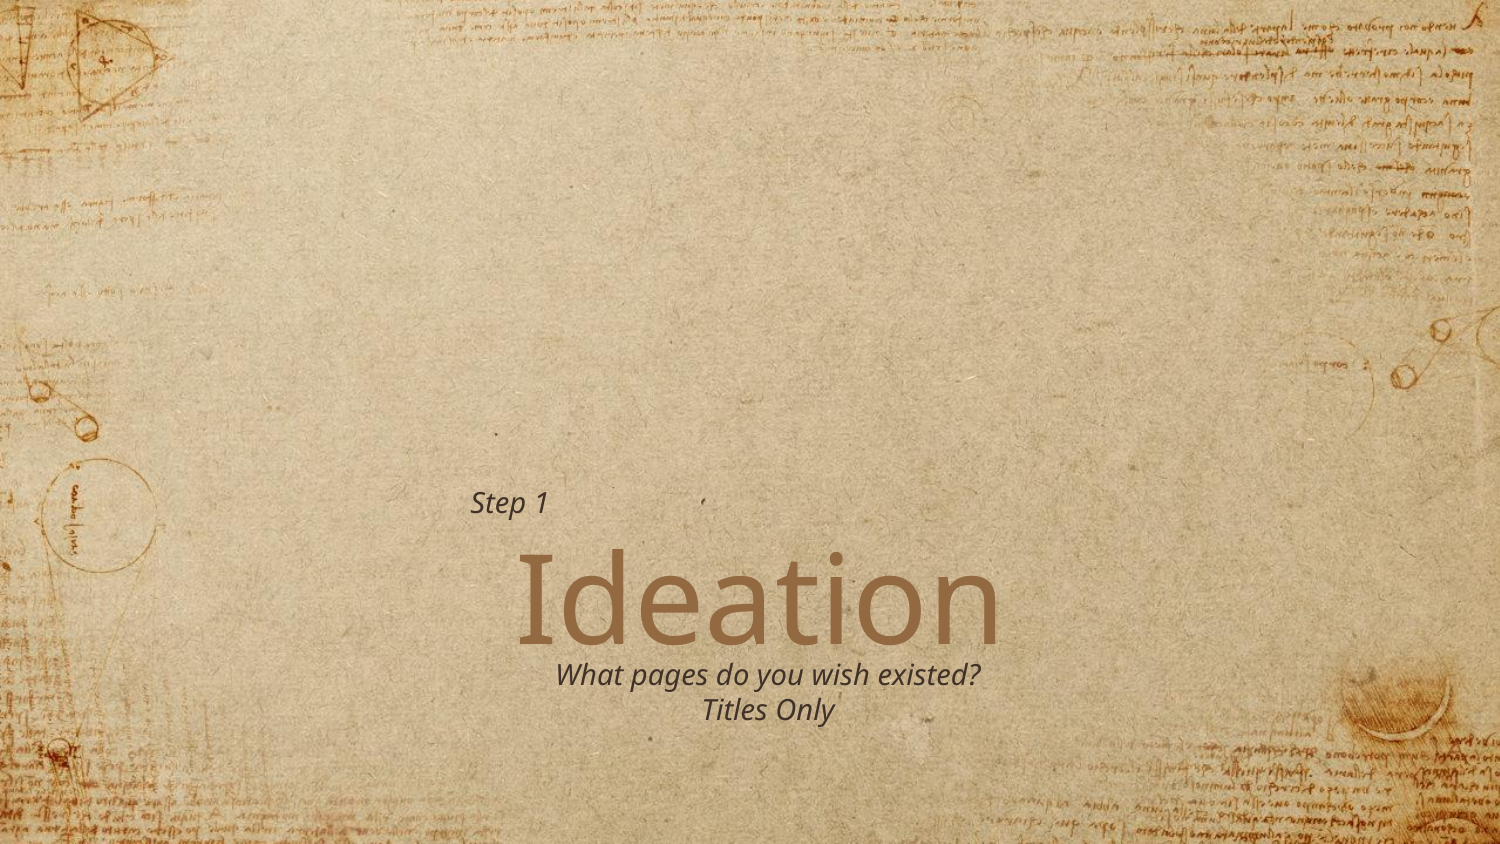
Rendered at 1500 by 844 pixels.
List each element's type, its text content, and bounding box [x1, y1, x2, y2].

picture [0, 0, 1500, 844]
subtitle What pages do you wish existed? Titles Only [260, 685, 1276, 770]
text_box Ideation [70, 494, 1451, 685]
text_box Step 1 [440, 469, 580, 551]
